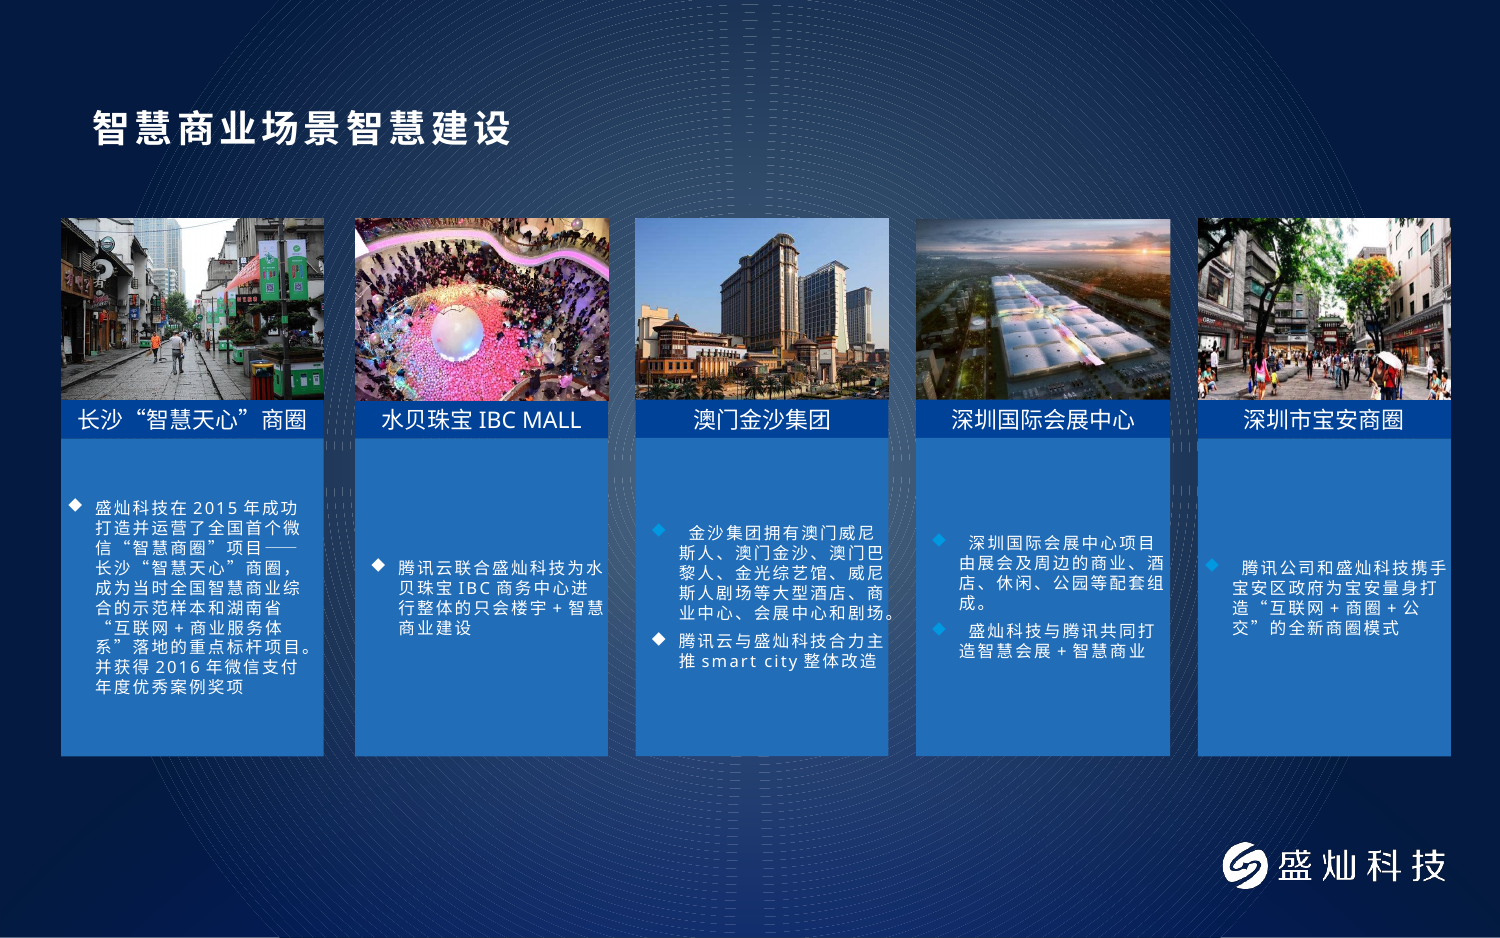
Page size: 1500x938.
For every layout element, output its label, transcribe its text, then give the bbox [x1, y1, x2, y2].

text_box 长沙“智慧天心”商圈 [60, 399, 325, 439]
text_box 澳门金沙集团 [635, 399, 890, 437]
text_box 盛灿科技在2015年成功打造并运营了全国首个微信“智慧商圈”项目——长沙“智慧天心”商圈，成为当时全国智慧商业综合的示范样本和湖南省“互联网+商业服务体系”落地的重点标杆项目。并获得2016年微信支付年度优秀案例奖项 [60, 439, 325, 758]
text_box 水贝珠宝IBC MALL [354, 399, 609, 439]
text_box 金沙集团拥有澳门威尼斯人、澳门金沙、澳门巴黎人、金光综艺馆、威尼斯人剧场等大型酒店、商业中心、会展中心和剧场。 腾讯云与盛灿科技合力主推smart city整体改造 [635, 437, 890, 757]
text_box [1222, 842, 1445, 889]
text_box 深圳市宝安商圈 [1197, 399, 1452, 439]
text_box 腾讯云联合盛灿科技为水贝珠宝IBC商务中心进行整体的只会楼宇+智慧商业建设 [354, 439, 609, 758]
text_box 深圳国际会展中心 [915, 399, 1171, 437]
text_box 腾讯公司和盛灿科技携手宝安区政府为宝安量身打造“互联网+商圈+公交”的全新商圈模式 [1197, 439, 1452, 758]
picture [1, 0, 1500, 937]
title 智慧商业场景智慧建设 [77, 102, 1428, 190]
text_box 深圳国际会展中心项目由展会及周边的商业、酒店、休闲、公园等配套组成。 盛灿科技与腾讯共同打造智慧会展+智慧商业 [915, 437, 1171, 757]
